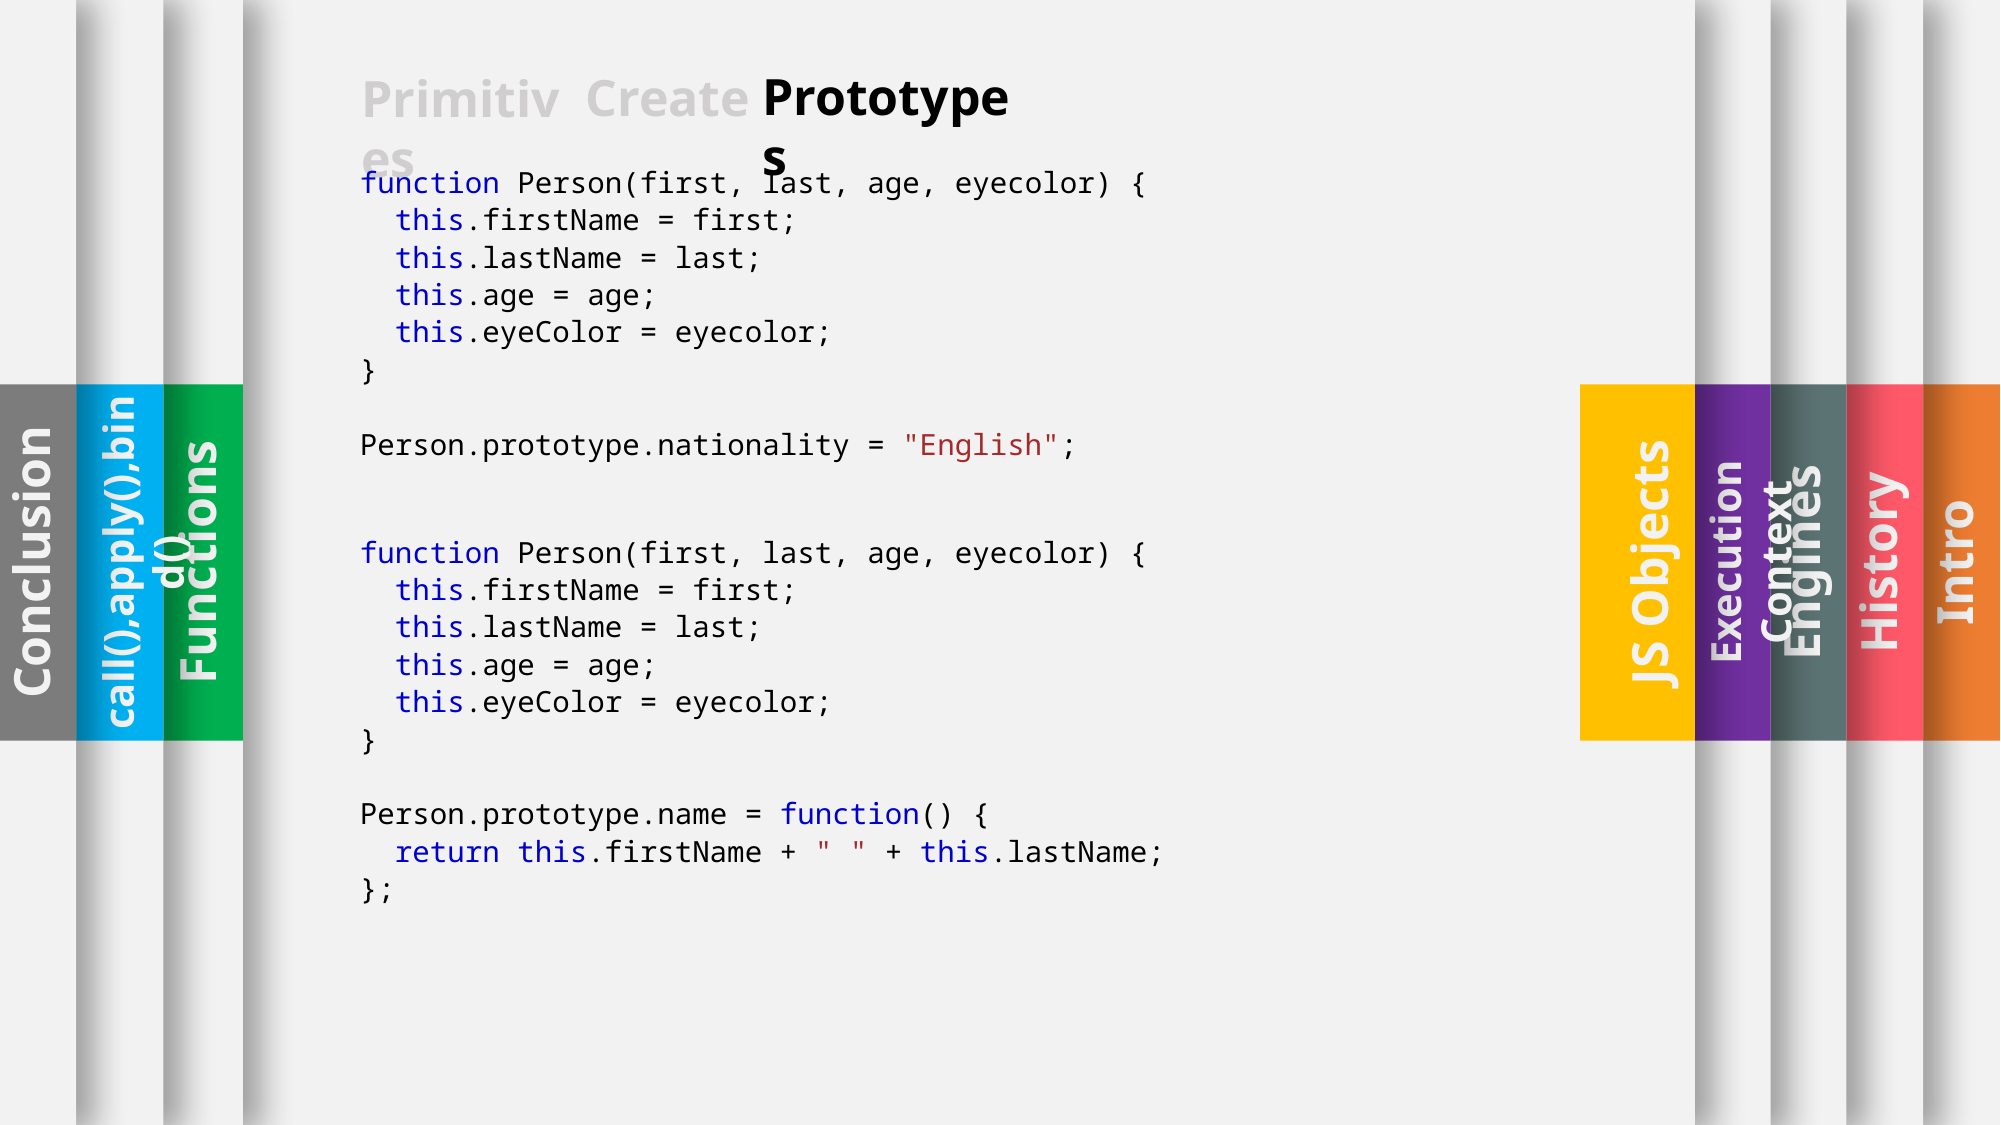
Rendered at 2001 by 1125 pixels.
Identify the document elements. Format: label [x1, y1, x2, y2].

text_box [1695, 0, 1771, 1125]
text_box [243, 0, 1695, 1125]
text_box [1924, 0, 2000, 1125]
text_box [164, 0, 243, 1125]
text_box [77, 0, 164, 1125]
text_box [1847, 0, 1924, 1125]
text_box [0, 0, 77, 1125]
text_box [1771, 0, 1847, 1125]
